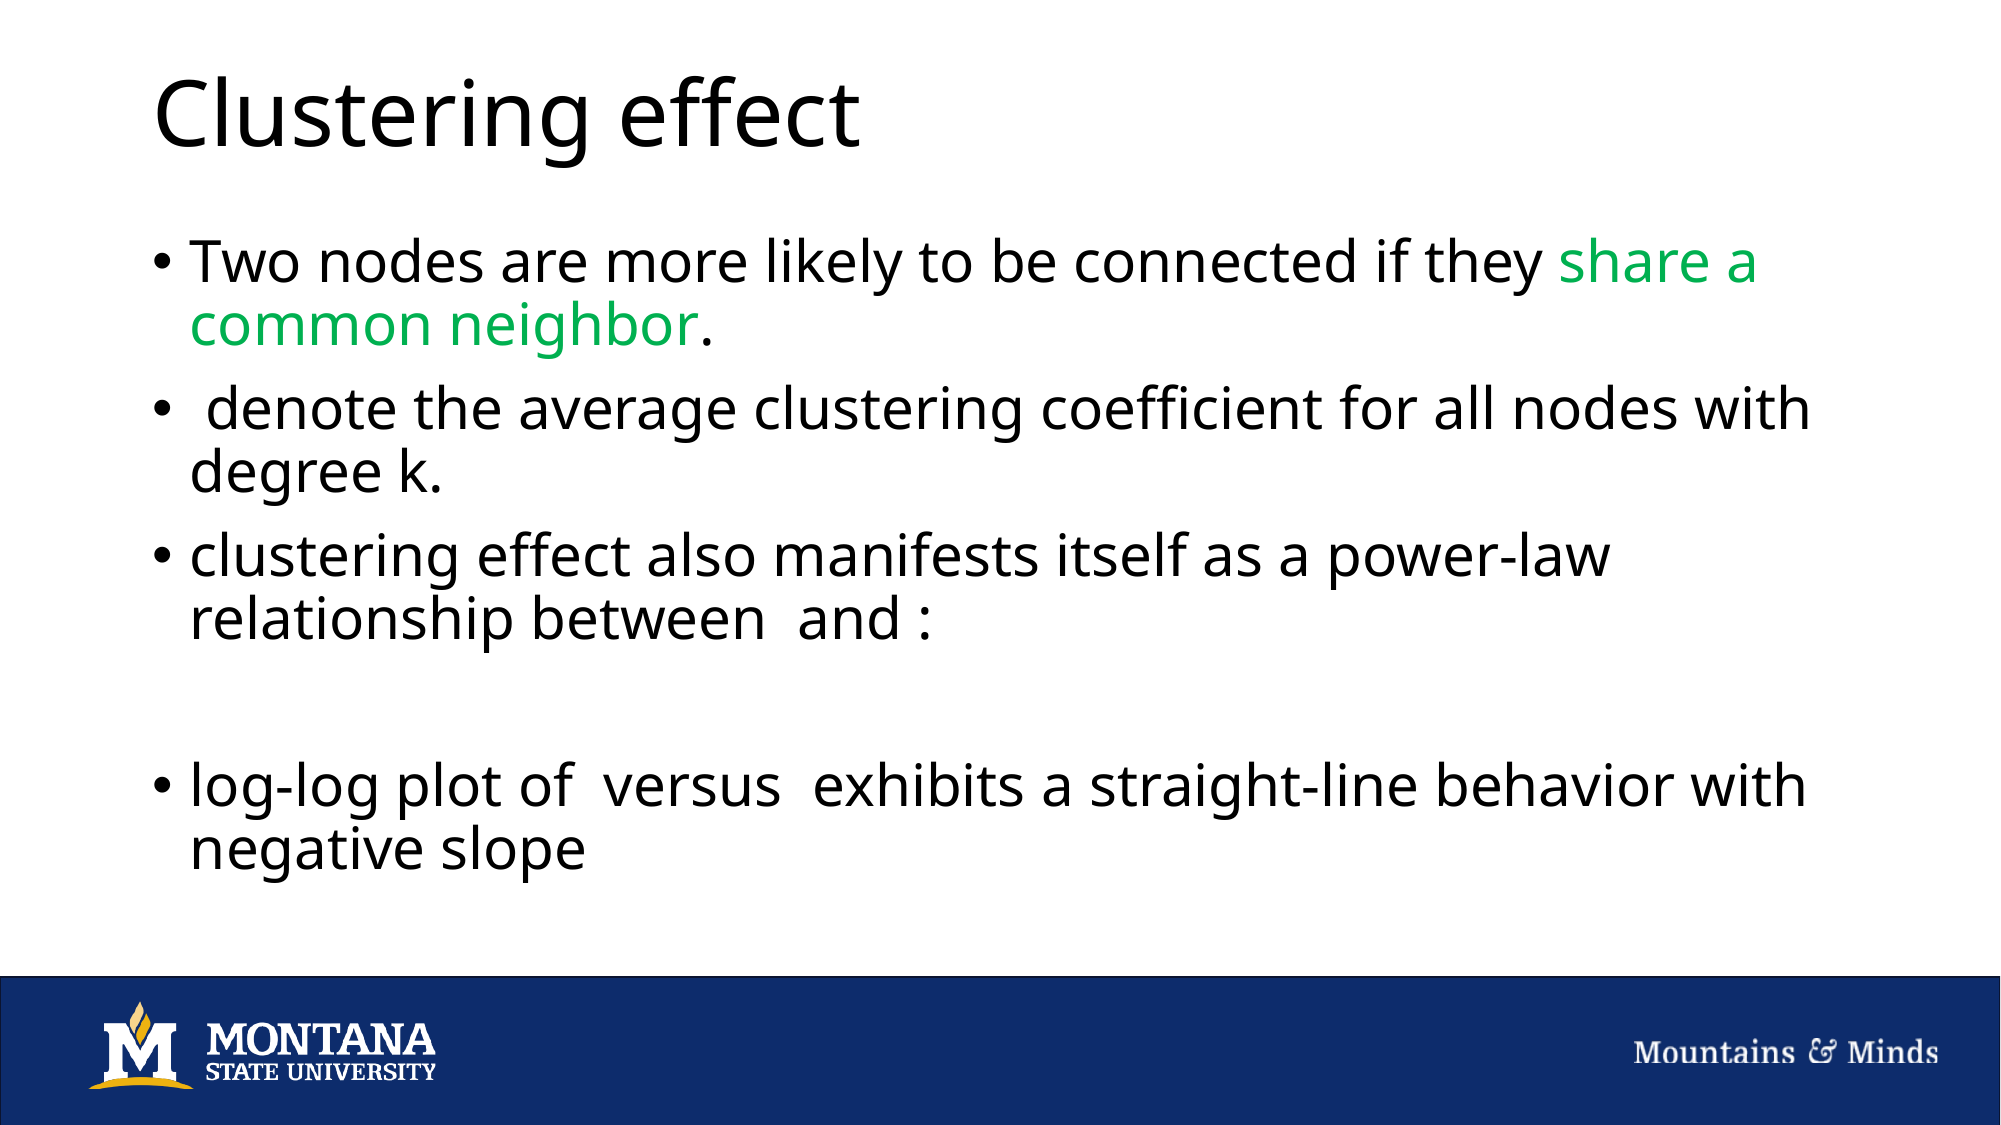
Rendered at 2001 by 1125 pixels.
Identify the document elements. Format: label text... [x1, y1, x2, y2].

title Clustering effect [137, 59, 1863, 278]
